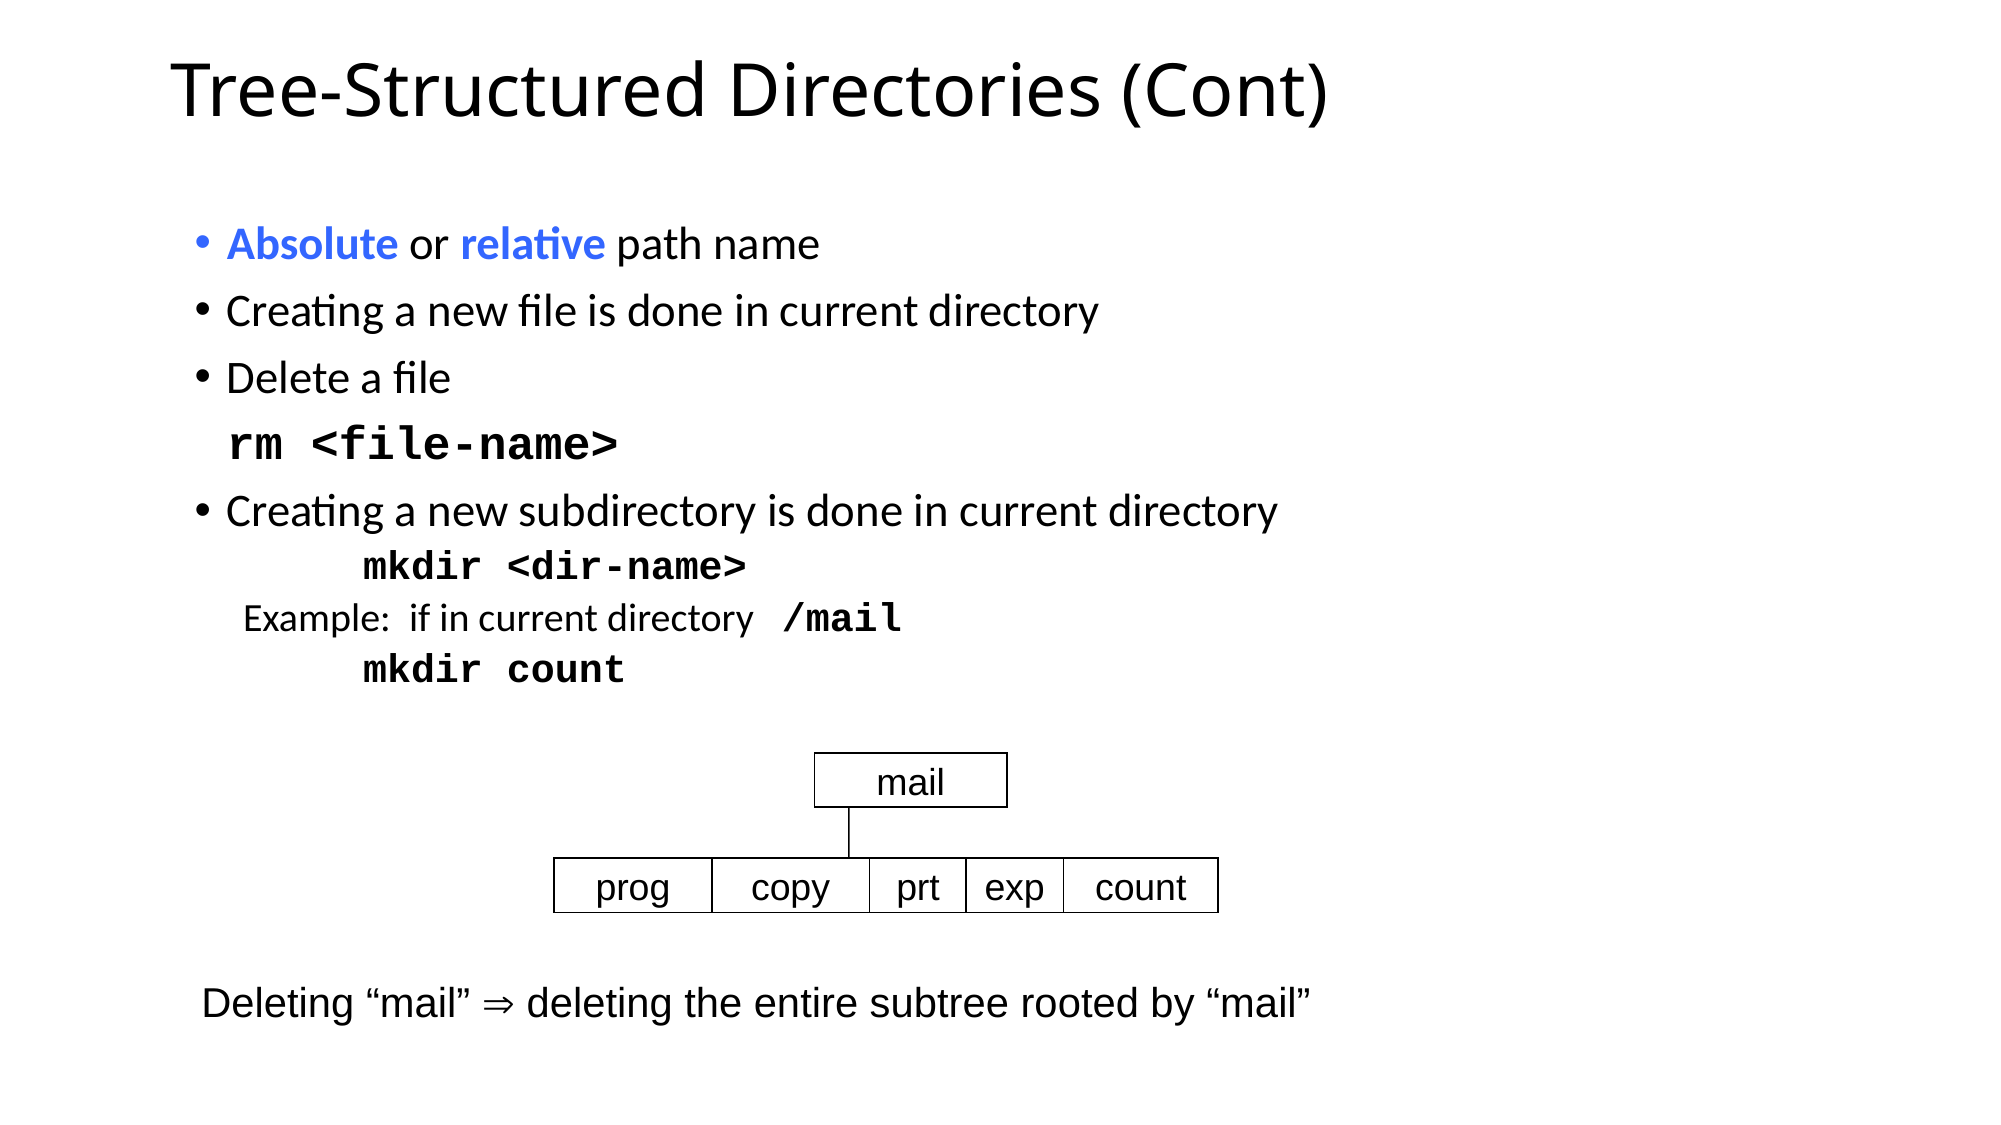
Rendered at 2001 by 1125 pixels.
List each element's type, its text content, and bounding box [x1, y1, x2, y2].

text_box prog [554, 858, 711, 913]
text_box prt [869, 858, 965, 913]
text_box mail [814, 752, 1007, 808]
text_box copy [711, 858, 869, 913]
text_box count [1063, 858, 1218, 913]
list Absolute or relative path name Creating a new file is done in current directory Delete a file rm <file-name> Creating a new subdirectory is done in current directory mkdir <dir-name> Example: if in current directory /mail mkdir count [179, 211, 1792, 703]
text_box exp [965, 858, 1063, 913]
title Tree-Structured Directories (Cont) [155, 45, 1956, 141]
text_box Deleting “mail”  deleting the entire subtree rooted by “mail” [186, 968, 1810, 1024]
